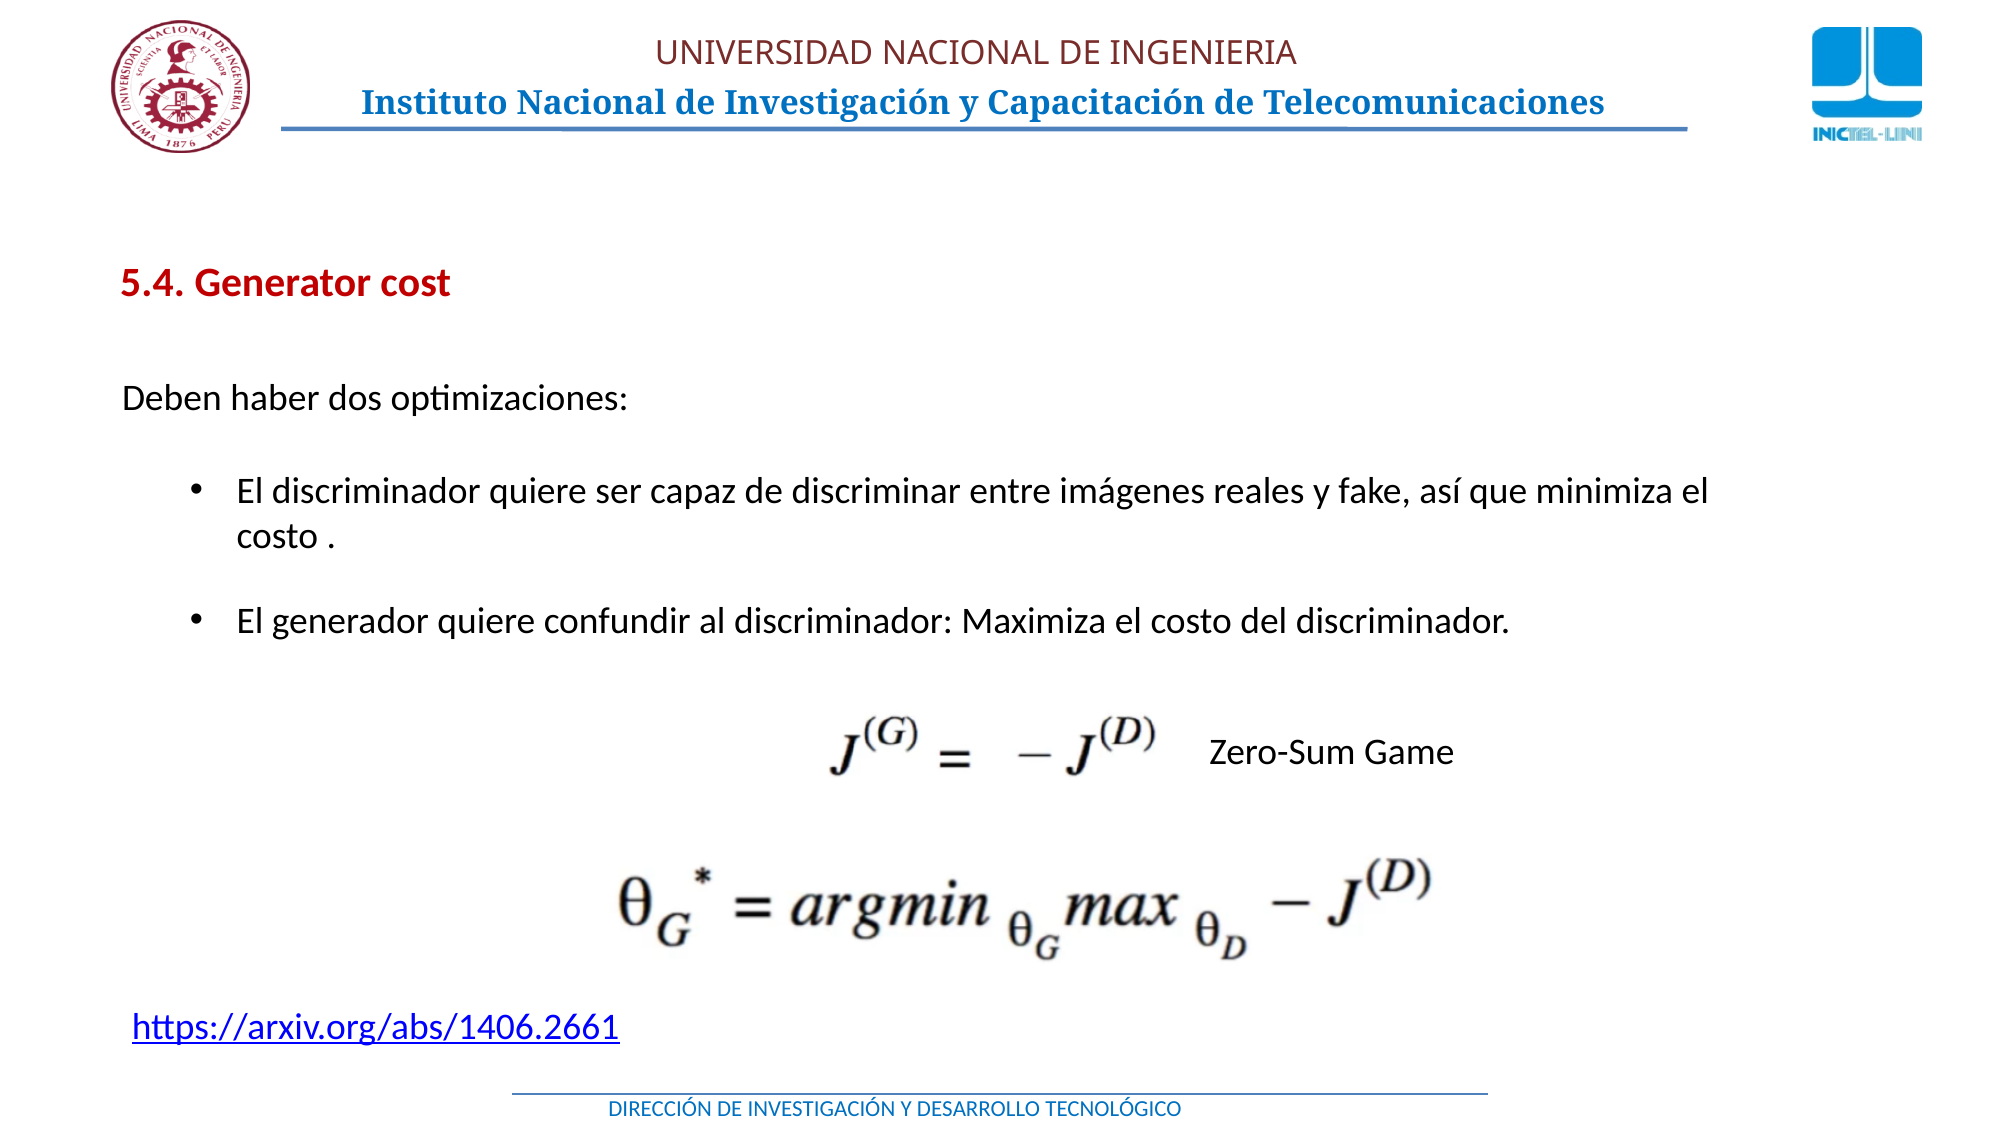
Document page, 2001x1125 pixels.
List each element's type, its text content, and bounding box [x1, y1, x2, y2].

text_box https://arxiv.org/abs/1406.2661 [117, 994, 635, 1055]
picture [1812, 109, 1922, 141]
picture [111, 20, 250, 153]
picture [1812, 27, 1821, 38]
text_box 5.4. Generator cost [105, 247, 467, 313]
picture [1912, 27, 1922, 33]
picture [602, 847, 1450, 970]
text_box El generador quiere confundir al discriminador: Maximiza el costo del discriminador. [175, 589, 1755, 649]
text_box Deben haber dos optimizaciones: [107, 365, 645, 426]
picture [1812, 27, 1922, 101]
picture [816, 706, 1164, 793]
text_box Zero-Sum Game [1194, 719, 1470, 780]
